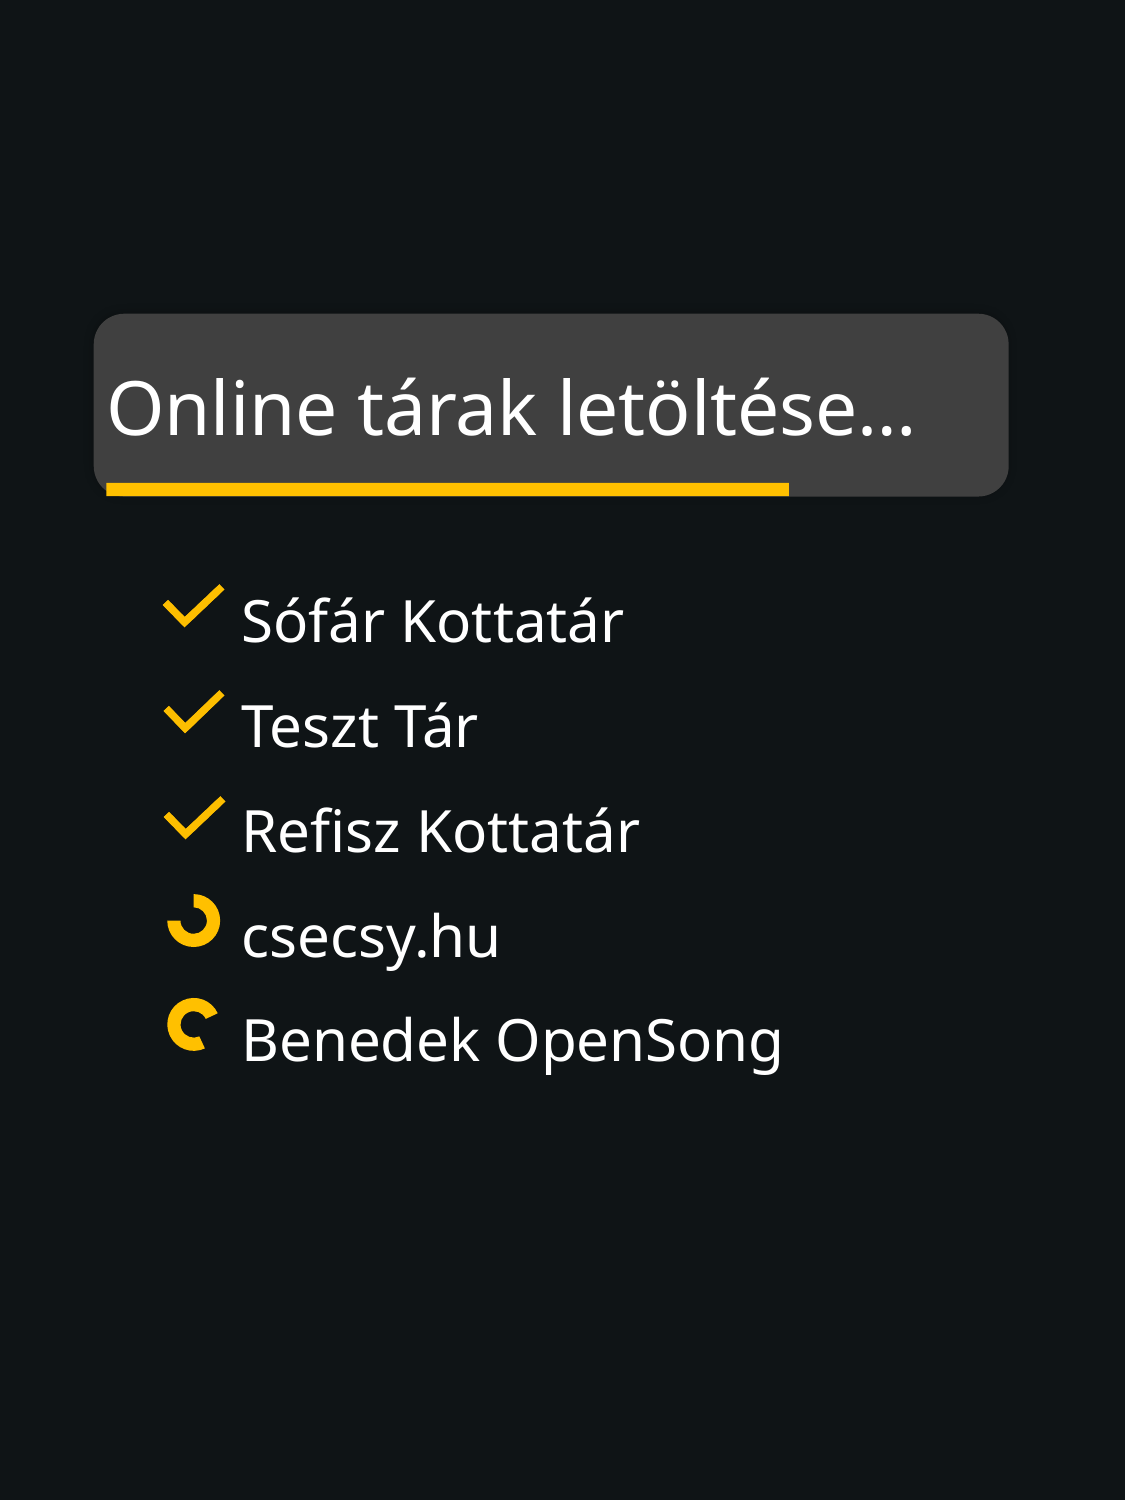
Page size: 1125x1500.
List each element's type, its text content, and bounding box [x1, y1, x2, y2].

text_box Online tárak letöltése… [91, 353, 933, 458]
text_box [92, 312, 1011, 499]
text_box [105, 481, 790, 498]
text_box Sófár Kottatár Teszt Tár Refisz Kottatár csecsy.hu Benedek OpenSong [226, 541, 800, 1081]
text_box [165, 996, 220, 1053]
picture [161, 679, 227, 745]
picture [161, 573, 227, 639]
text_box [165, 892, 222, 949]
picture [162, 785, 227, 850]
